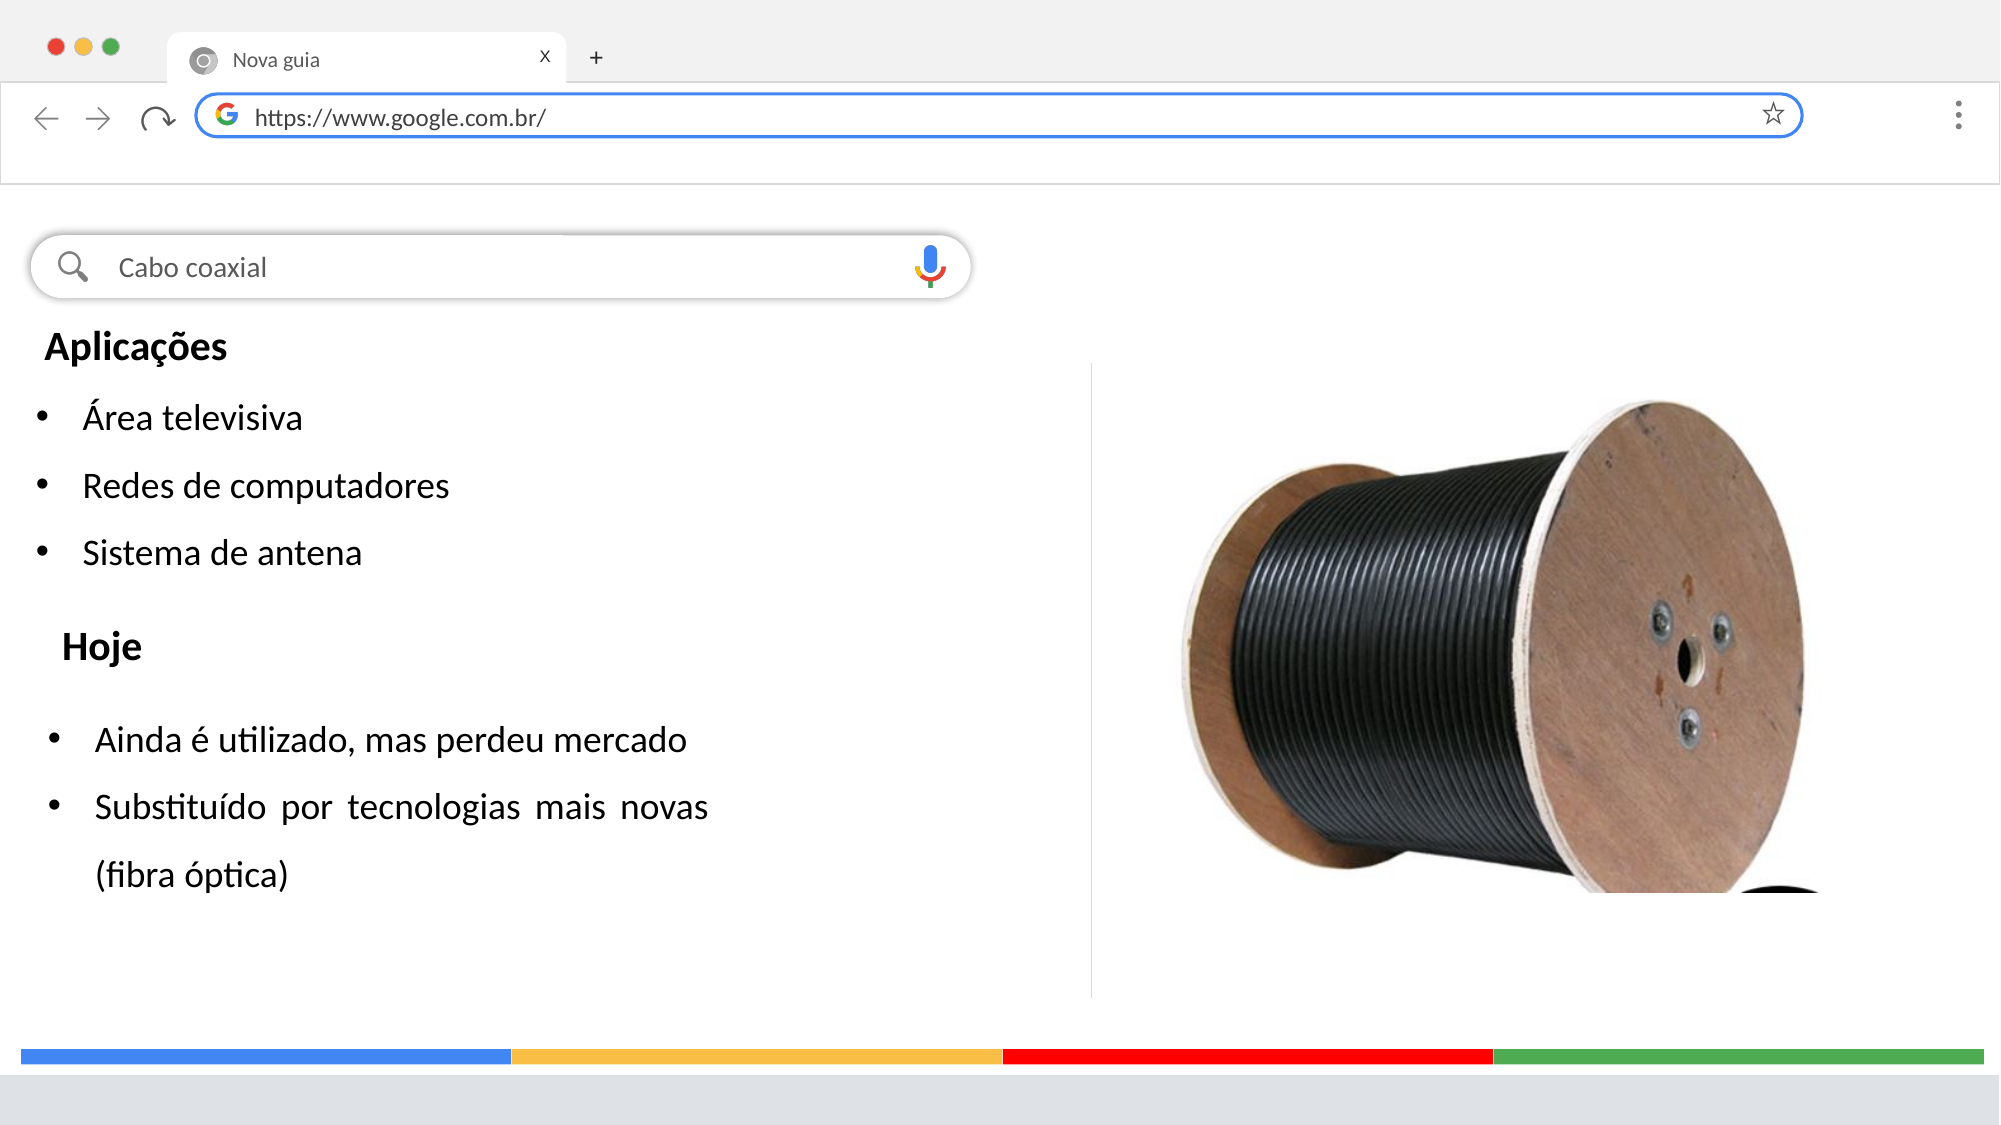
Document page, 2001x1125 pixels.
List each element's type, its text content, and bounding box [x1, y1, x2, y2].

text_box Nova guia [218, 38, 350, 80]
text_box [20, 1048, 511, 1065]
picture [55, 248, 91, 285]
text_box Aplicações [29, 310, 378, 363]
text_box [165, 31, 568, 115]
text_box X [523, 38, 567, 74]
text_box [1955, 100, 1962, 130]
picture [914, 245, 946, 289]
text_box Cabo coaxial [104, 241, 509, 292]
text_box [0, 0, 2000, 81]
picture [85, 84, 114, 153]
text_box [29, 234, 972, 300]
picture [30, 84, 59, 153]
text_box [47, 37, 120, 56]
text_box https://www.google.com.br/ [240, 93, 563, 139]
text_box [1002, 1048, 1493, 1065]
text_box Área televisiva Redes de computadores Sistema de antena [21, 363, 961, 581]
picture [1761, 101, 1785, 125]
picture [214, 102, 239, 126]
text_box [0, 81, 2000, 185]
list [1172, 399, 1821, 893]
text_box Ainda é utilizado, mas perdeu mercado Substituído por tecnologias mais novas (fibra óptica) [33, 685, 724, 903]
picture [188, 46, 219, 76]
text_box [0, 1074, 2000, 1125]
picture [139, 100, 179, 139]
text_box + [574, 33, 618, 79]
text_box Hoje [47, 611, 395, 676]
text_box [194, 92, 1804, 138]
text_box [511, 1048, 1002, 1065]
text_box [1493, 1048, 1985, 1065]
